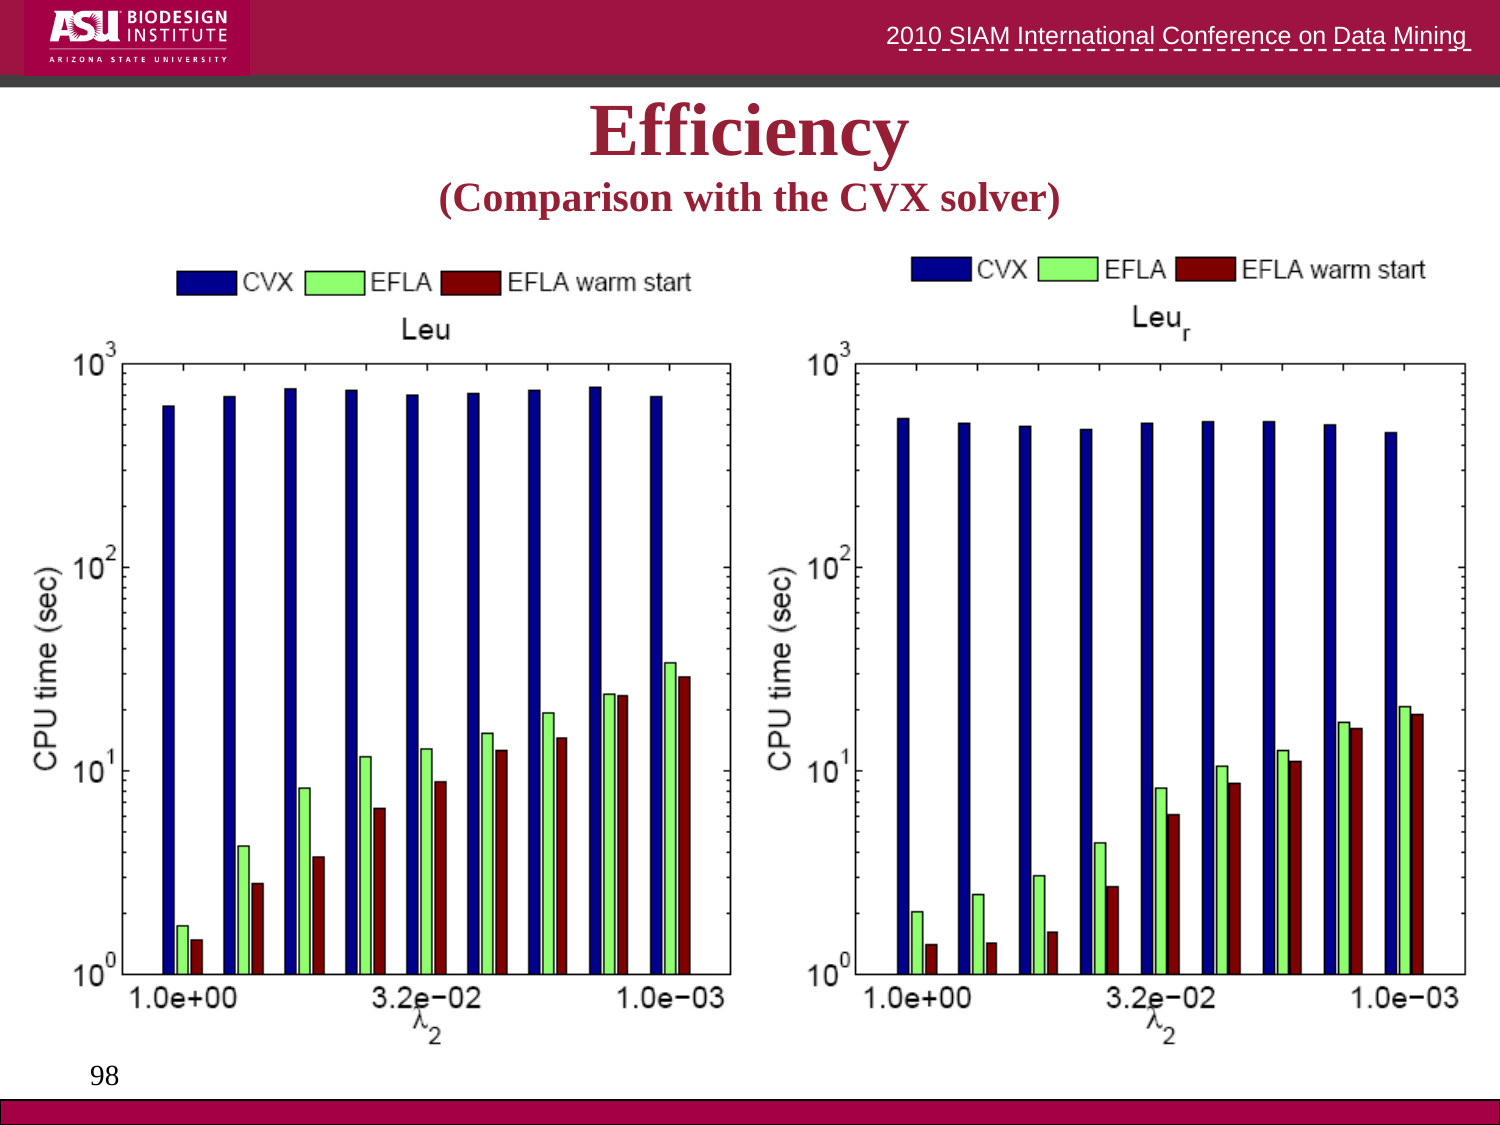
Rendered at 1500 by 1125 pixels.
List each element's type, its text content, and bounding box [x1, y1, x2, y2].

slide_number 98 [74, 1097, 251, 1102]
title Efficiency (Comparison with the CVX solver) [74, 99, 1426, 201]
picture [24, 0, 250, 76]
picture [0, 224, 1500, 1088]
